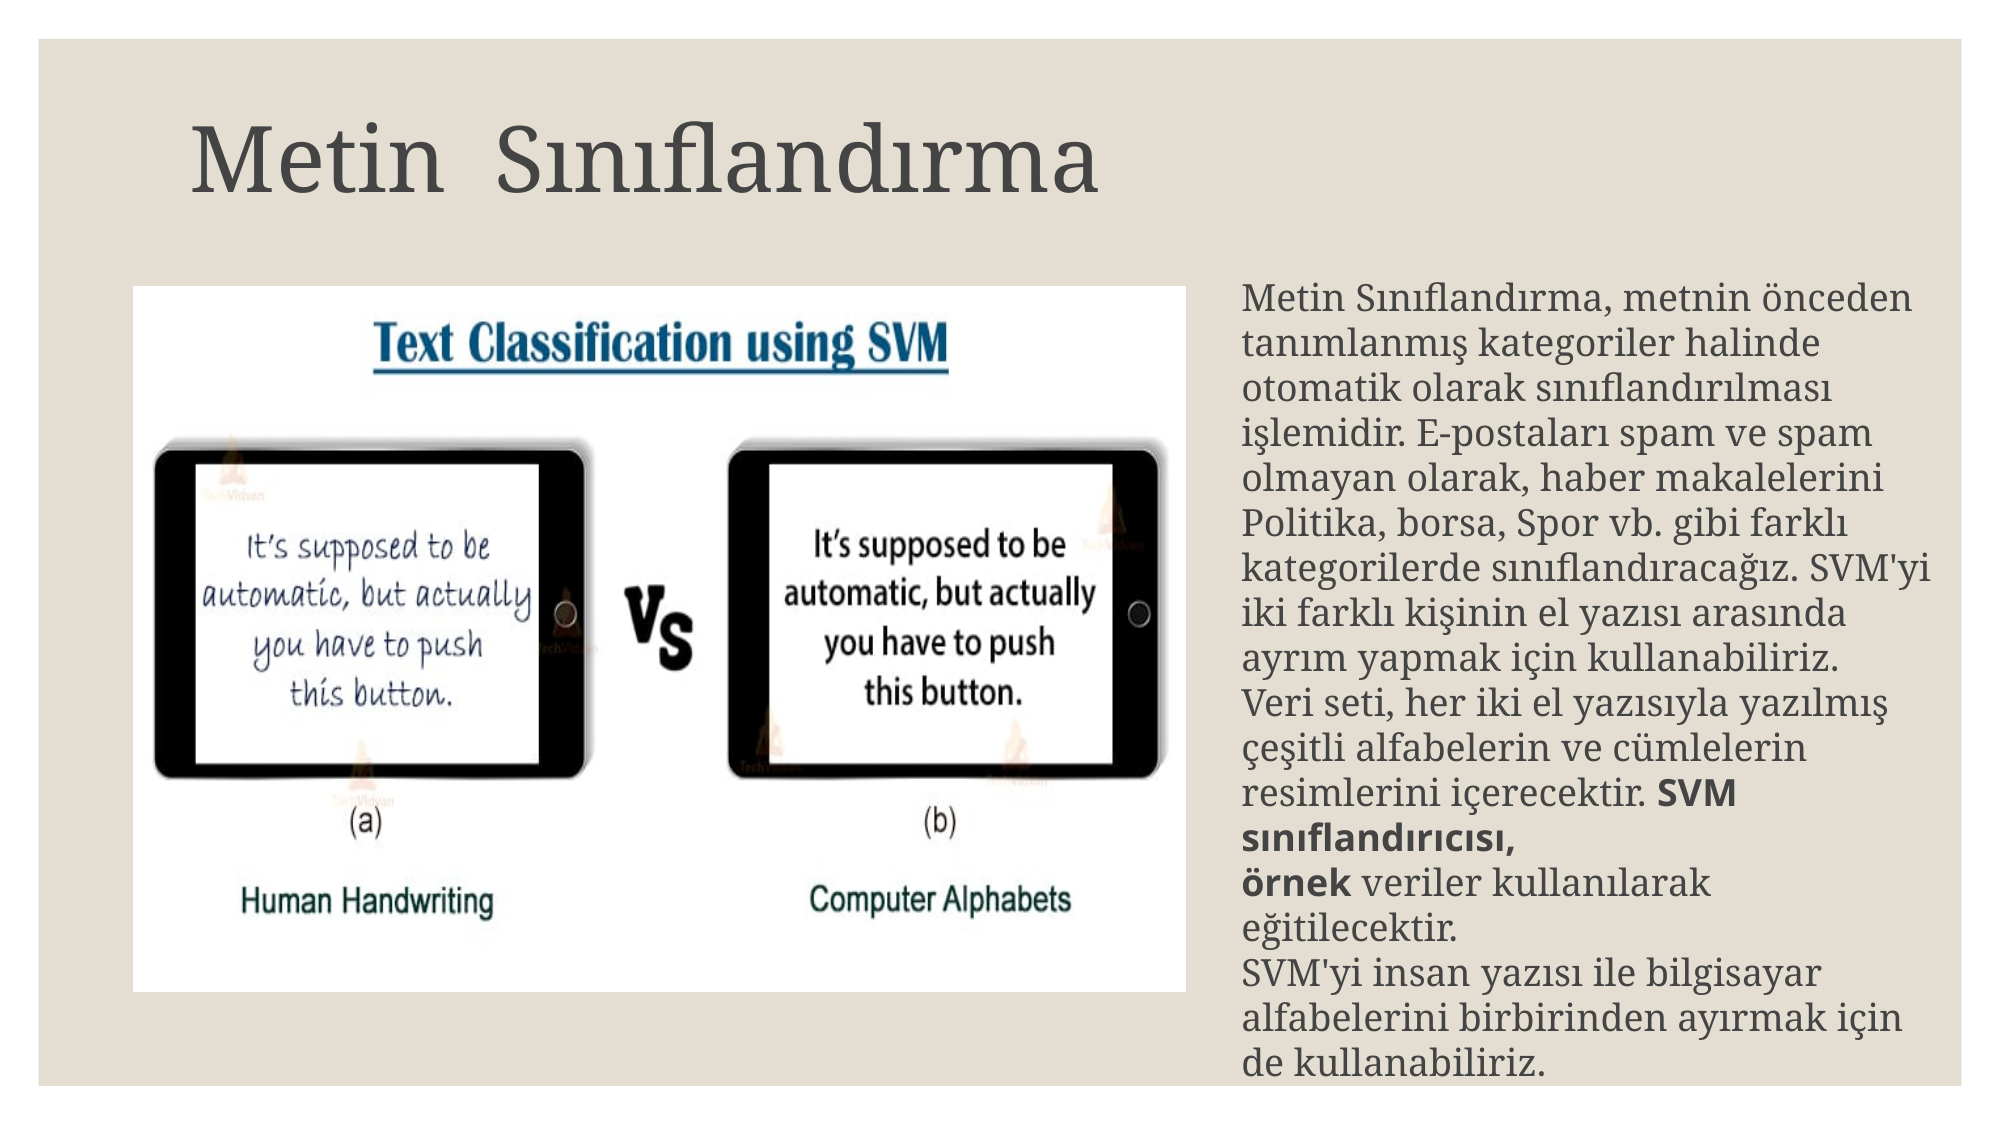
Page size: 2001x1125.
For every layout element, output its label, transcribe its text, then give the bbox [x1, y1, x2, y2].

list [133, 286, 1186, 992]
text_box Metin Sınıflandırma, metnin önceden tanımlanmış kategoriler halinde otomatik olarak sınıflandırılması işlemidir. E-postaları spam ve spam olmayan olarak, haber makalelerini Politika, borsa, Spor vb. gibi farklı kategorilerde sınıflandıracağız. SVM'yi iki farklı kişinin el yazısı arasında ayrım yapmak için kullanabiliriz. Veri seti, her iki el yazısıyla yazılmış çeşitli alfabelerin ve cümlelerin resimlerini içerecektir. SVM sınıflandırıcısı, örnek veriler kullanılarak eğitilecektir. SVM'yi insan yazısı ile bilgisayar alfabelerini birbirinden ayırmak için de kullanabiliriz. [1226, 266, 1953, 1092]
title Metin Sınıflandırma [174, 105, 1825, 331]
